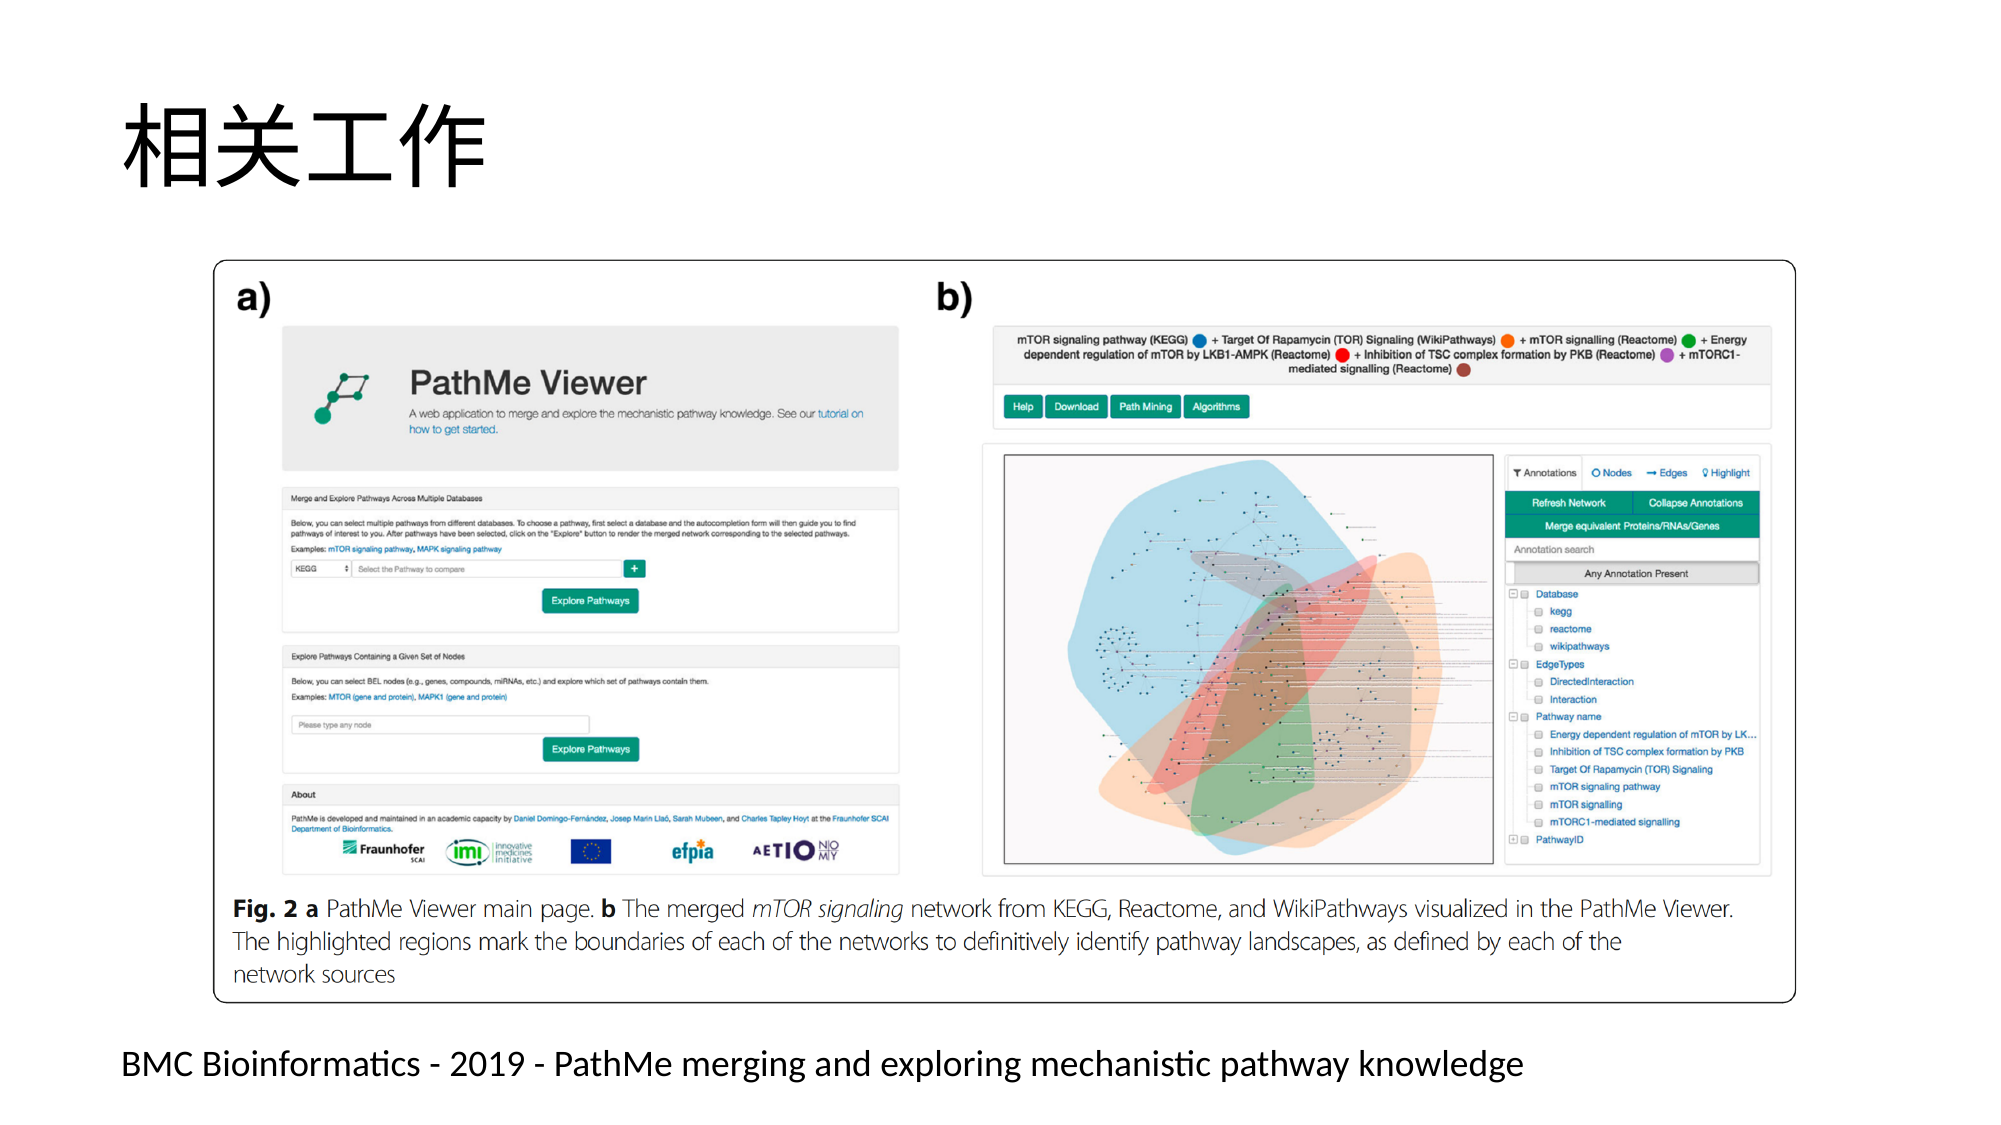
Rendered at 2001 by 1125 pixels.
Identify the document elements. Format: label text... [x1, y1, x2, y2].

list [190, 238, 1810, 1011]
title 相关工作 [106, 42, 1832, 260]
text_box BMC Bioinformatics - 2019 - PathMe merging and exploring mechanistic pathway knowledge [106, 1031, 1832, 1092]
